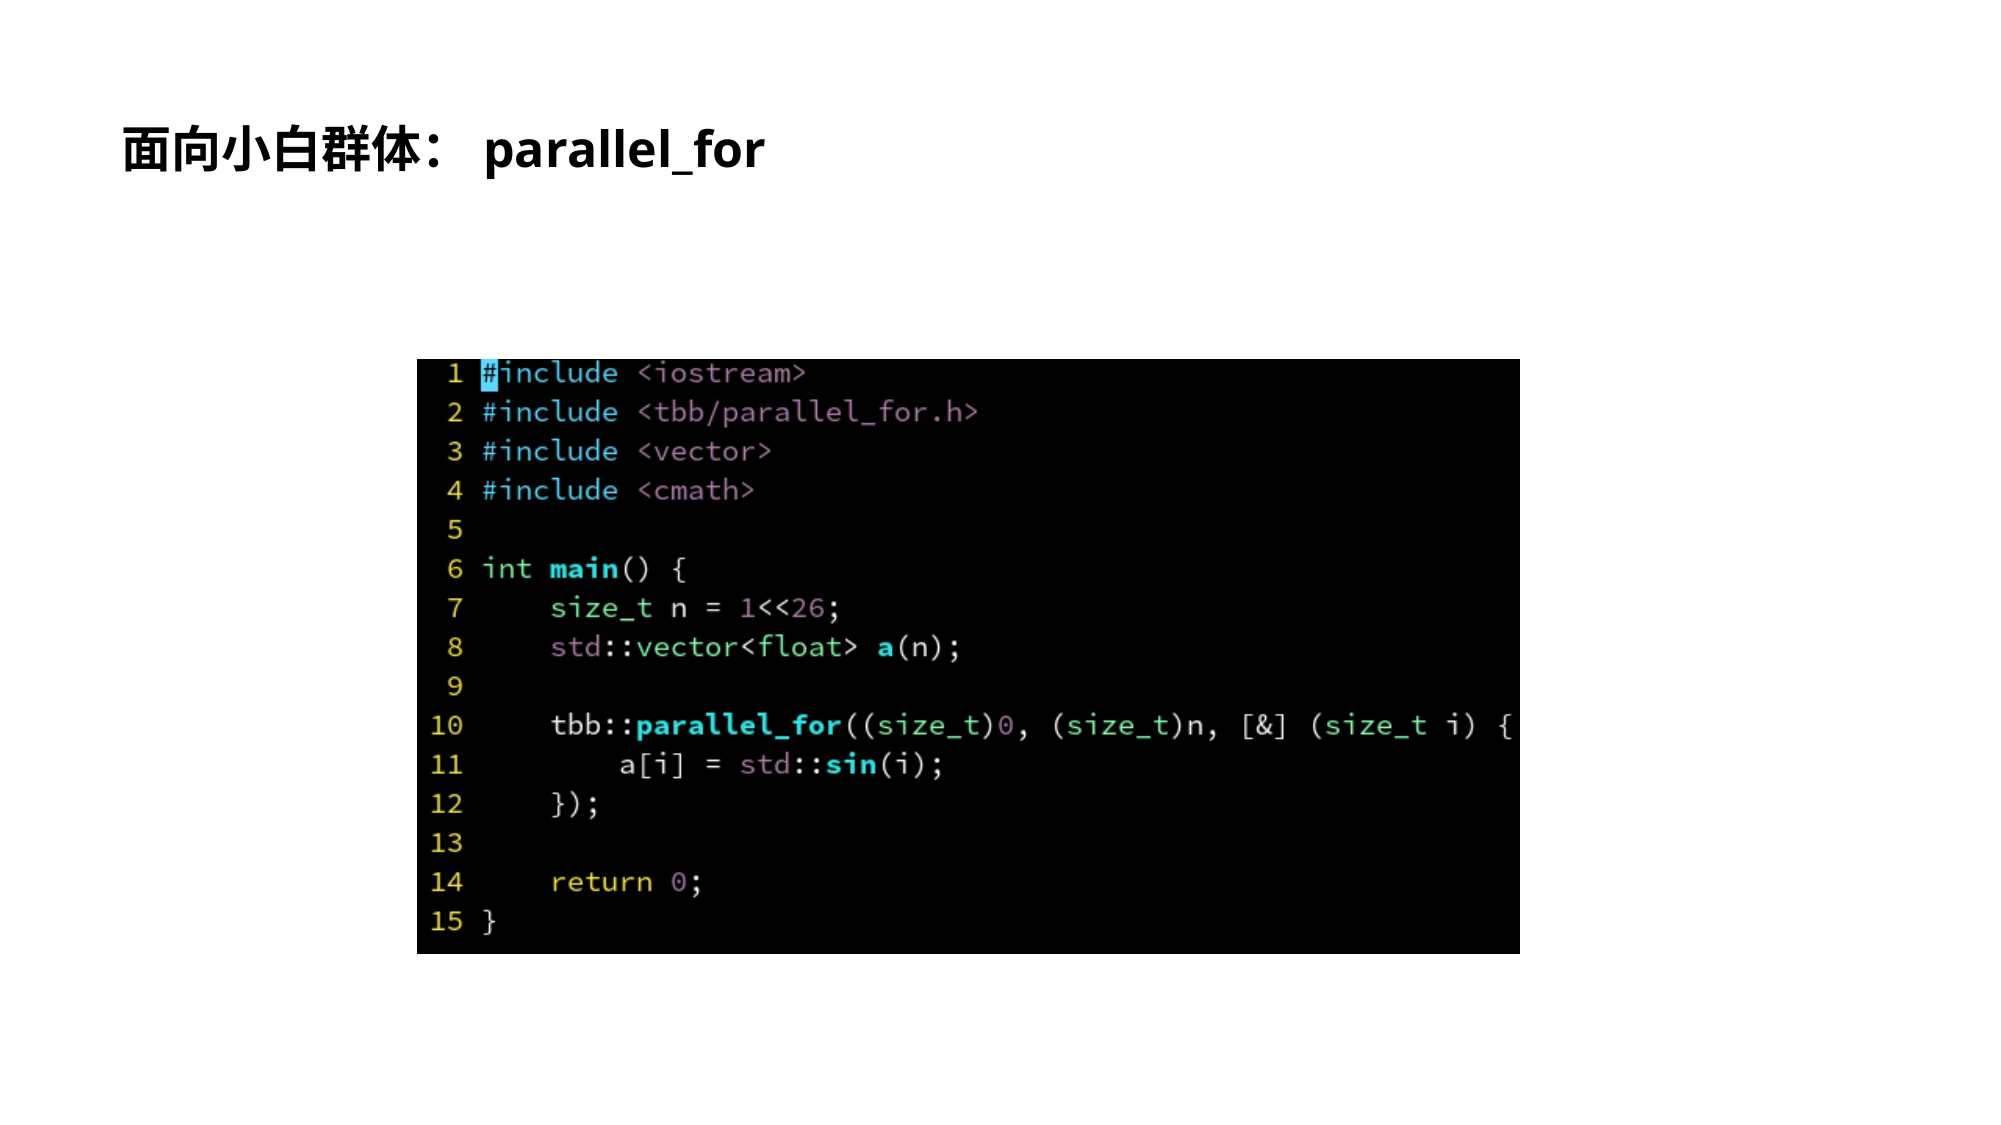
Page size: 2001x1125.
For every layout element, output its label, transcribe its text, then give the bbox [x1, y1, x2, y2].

title 面向小白群体：parallel_for [106, 42, 1832, 260]
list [417, 359, 1520, 954]
